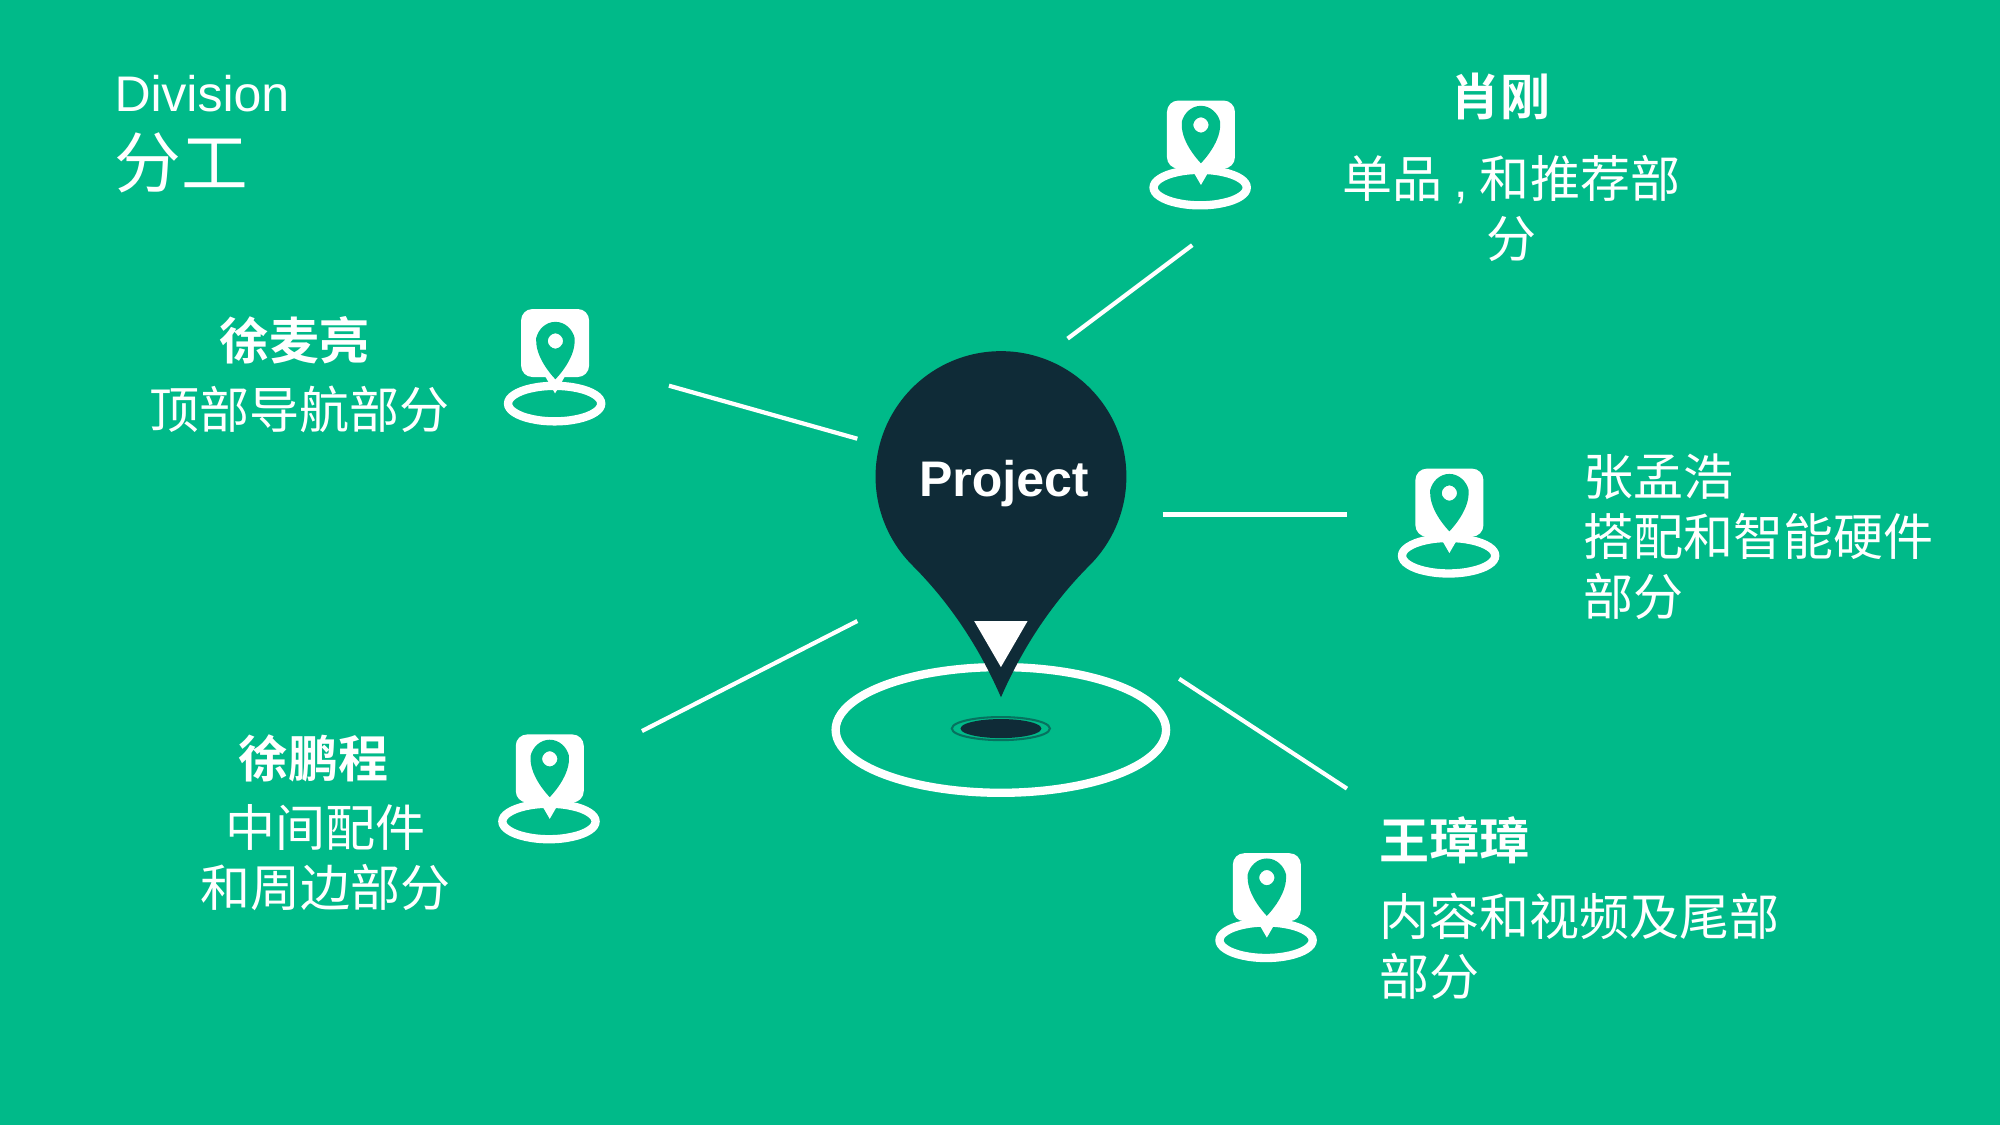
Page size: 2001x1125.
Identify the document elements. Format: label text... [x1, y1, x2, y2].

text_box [1153, 58, 1716, 216]
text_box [109, 720, 596, 925]
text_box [1219, 802, 1809, 1015]
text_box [1067, 245, 1193, 339]
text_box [641, 620, 858, 732]
text_box Division 分工 [99, 53, 414, 289]
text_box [1402, 437, 1961, 635]
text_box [1179, 678, 1347, 789]
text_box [72, 302, 602, 447]
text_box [668, 385, 858, 439]
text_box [835, 351, 1167, 793]
